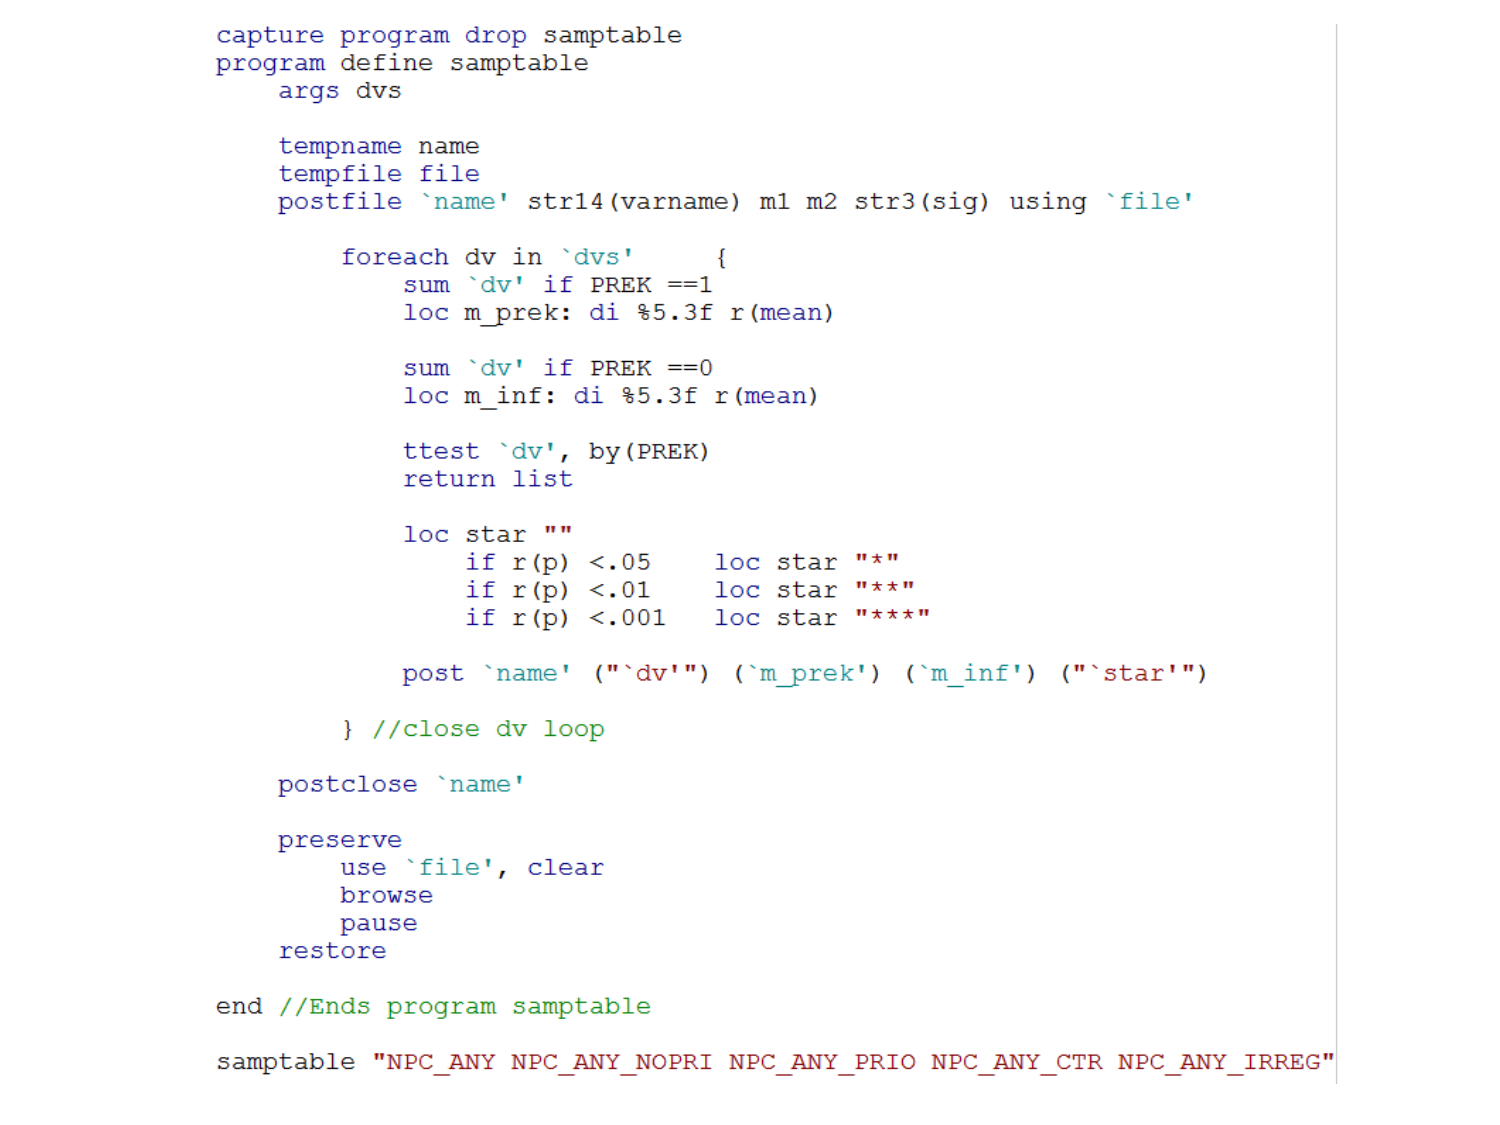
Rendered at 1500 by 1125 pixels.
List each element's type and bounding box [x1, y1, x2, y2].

picture [199, 24, 1338, 1084]
